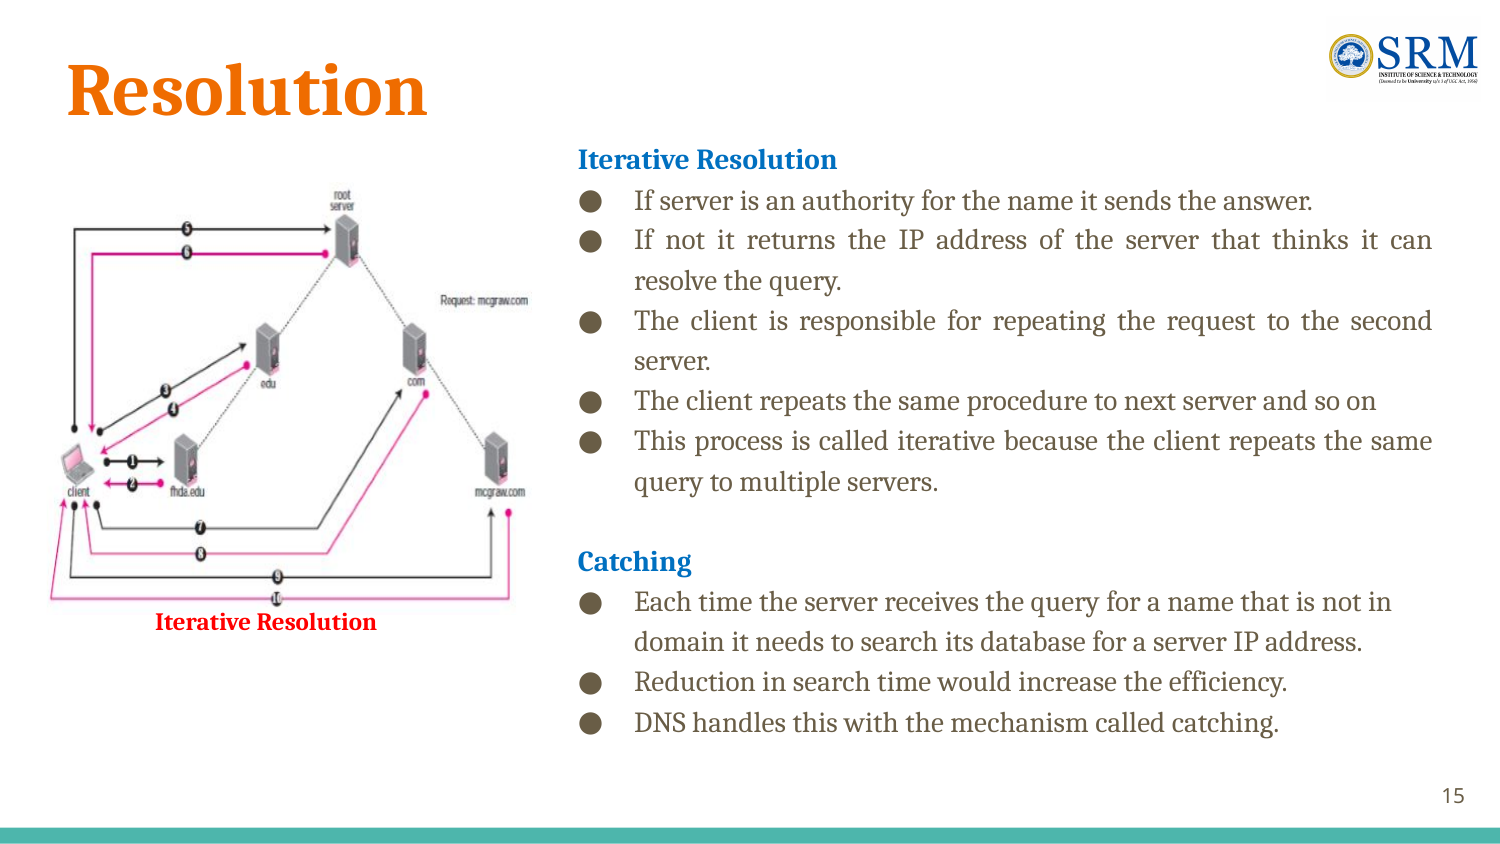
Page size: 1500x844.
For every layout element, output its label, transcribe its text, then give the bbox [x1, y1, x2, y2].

title Resolution [51, 25, 1321, 95]
text_box Iterative Resolution [140, 623, 403, 643]
picture [46, 181, 535, 615]
picture [1326, 16, 1481, 103]
list Iterative Resolution If server is an authority for the name it sends the answer. If not it returns the IP address of the server that thinks it can resolve the query. The client is responsible for repeating the request to the second server. The client repeats the same procedure to next server and so on This process is called iterative because the client repeats the same query to multiple servers. Catching Each time the server receives the query for a name that is not in domain it needs to search its database for a server IP address. Reduction in search time would increase the efficiency. DNS handles this with the mechanism called catching. [544, 120, 1449, 777]
slide_number ‹#› [1389, 764, 1480, 830]
